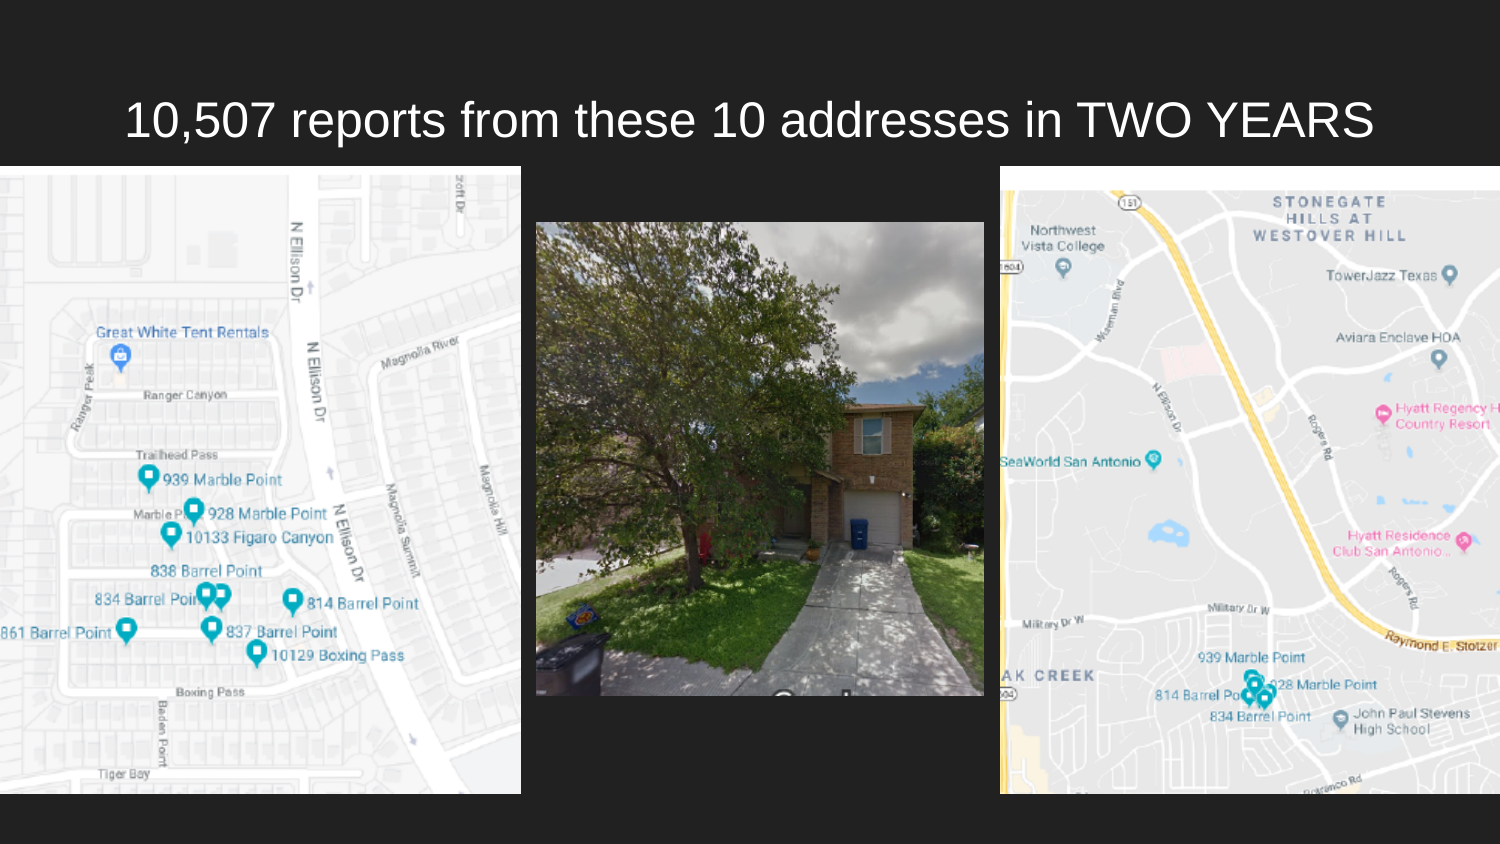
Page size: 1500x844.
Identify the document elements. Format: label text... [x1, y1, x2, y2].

picture [999, 166, 1500, 794]
picture [0, 166, 521, 794]
picture [536, 222, 985, 696]
title 10,507 reports from these 10 addresses in TWO YEARS [51, 72, 1449, 167]
